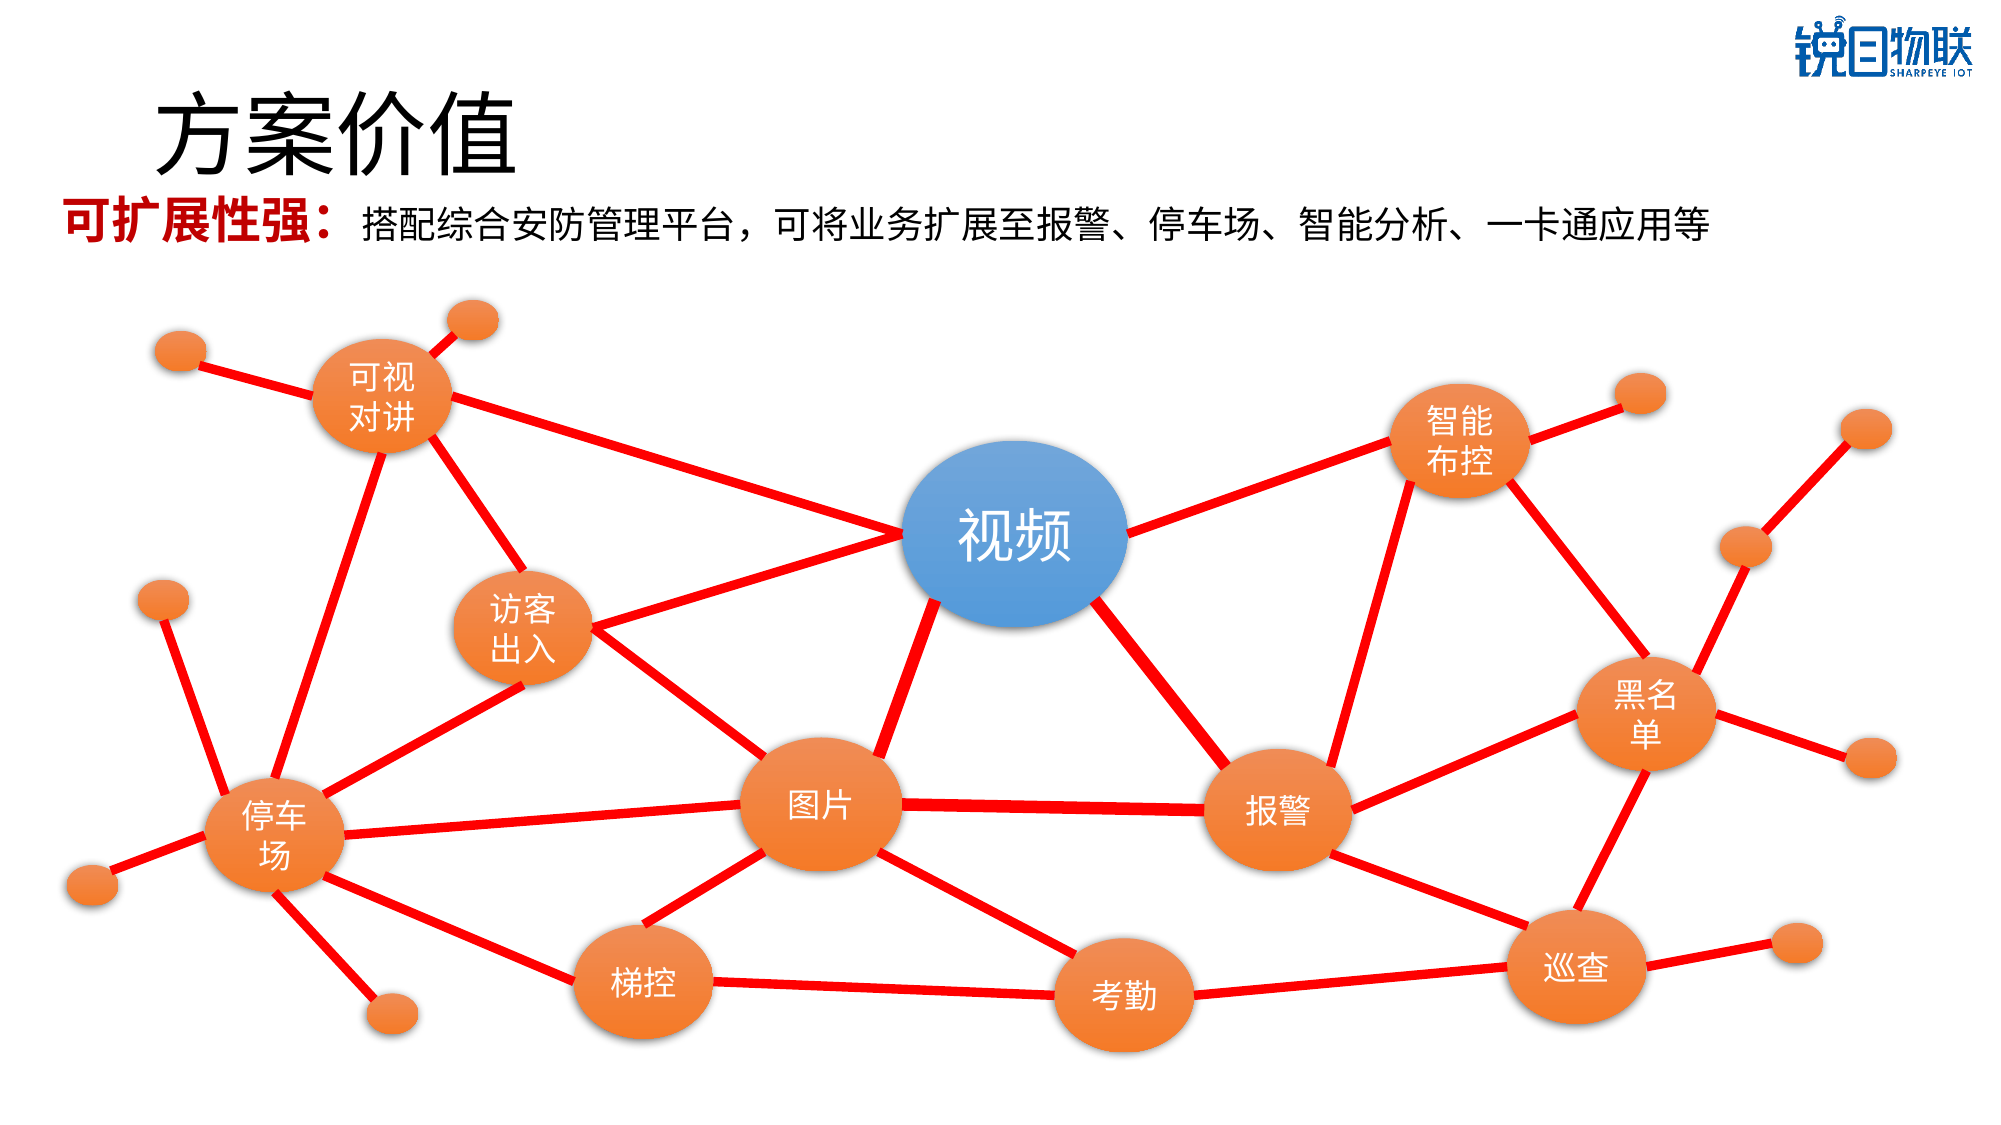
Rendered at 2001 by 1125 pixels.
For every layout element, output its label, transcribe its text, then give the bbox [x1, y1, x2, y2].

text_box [66, 299, 1898, 1053]
text_box 可扩展性强：搭配综合安防管理平台，可将业务扩展至报警、停车场、智能分析、一卡通应用等 [46, 181, 1872, 257]
picture [1741, 11, 2000, 88]
title 方案价值 [137, 30, 1863, 181]
